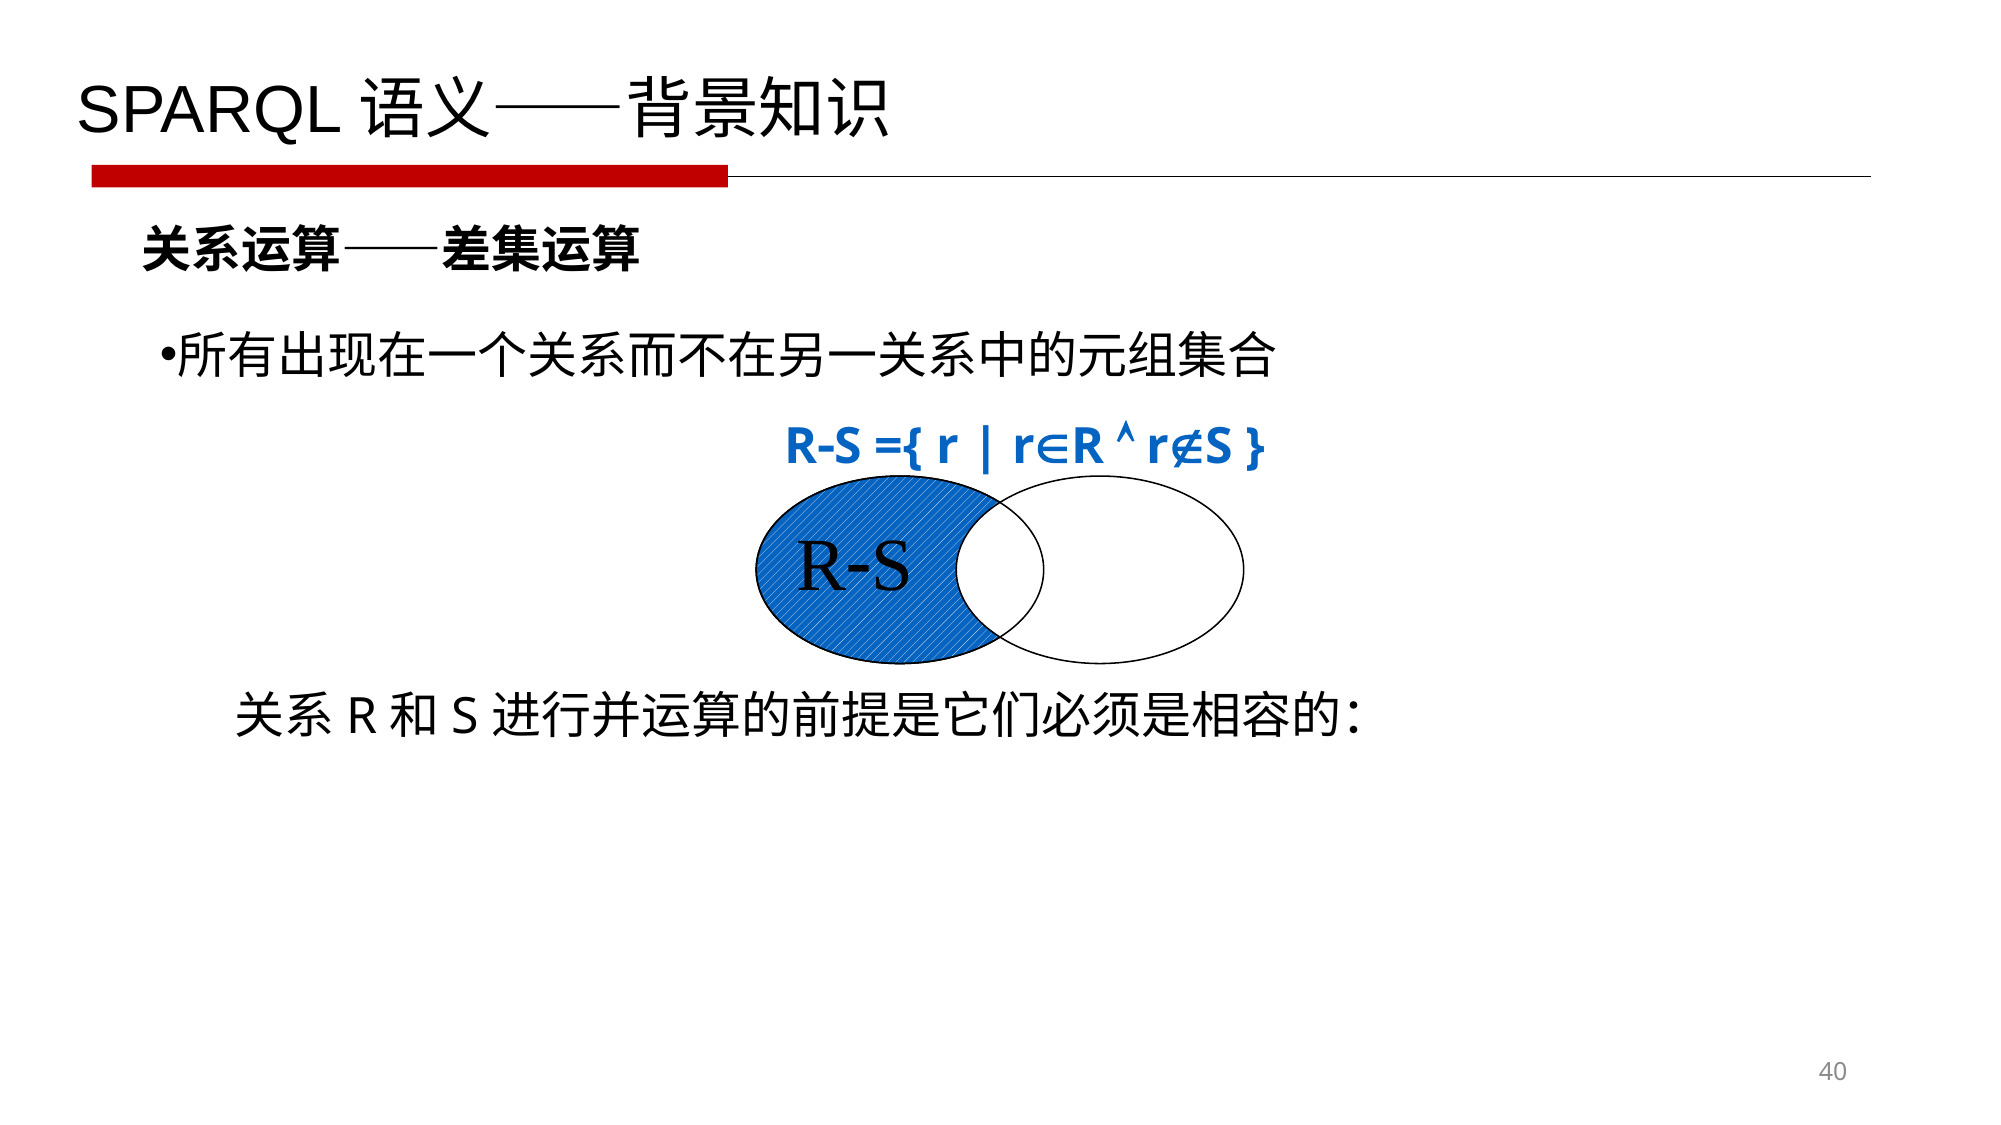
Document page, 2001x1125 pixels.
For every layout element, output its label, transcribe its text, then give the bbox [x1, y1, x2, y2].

text_box 关系运算——差集运算 [126, 210, 958, 285]
text_box [91, 177, 729, 188]
text_box [91, 164, 729, 176]
text_box 所有出现在一个关系而不在另一关系中的元组集合 RS ={ r | rR  rS } 关系R和S进行并运算的前提是它们必须是相容的： [145, 285, 1906, 841]
text_box SPARQL语义——背景知识 [61, 58, 908, 153]
slide_number 40 [1412, 1042, 1863, 1103]
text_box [756, 476, 1244, 664]
